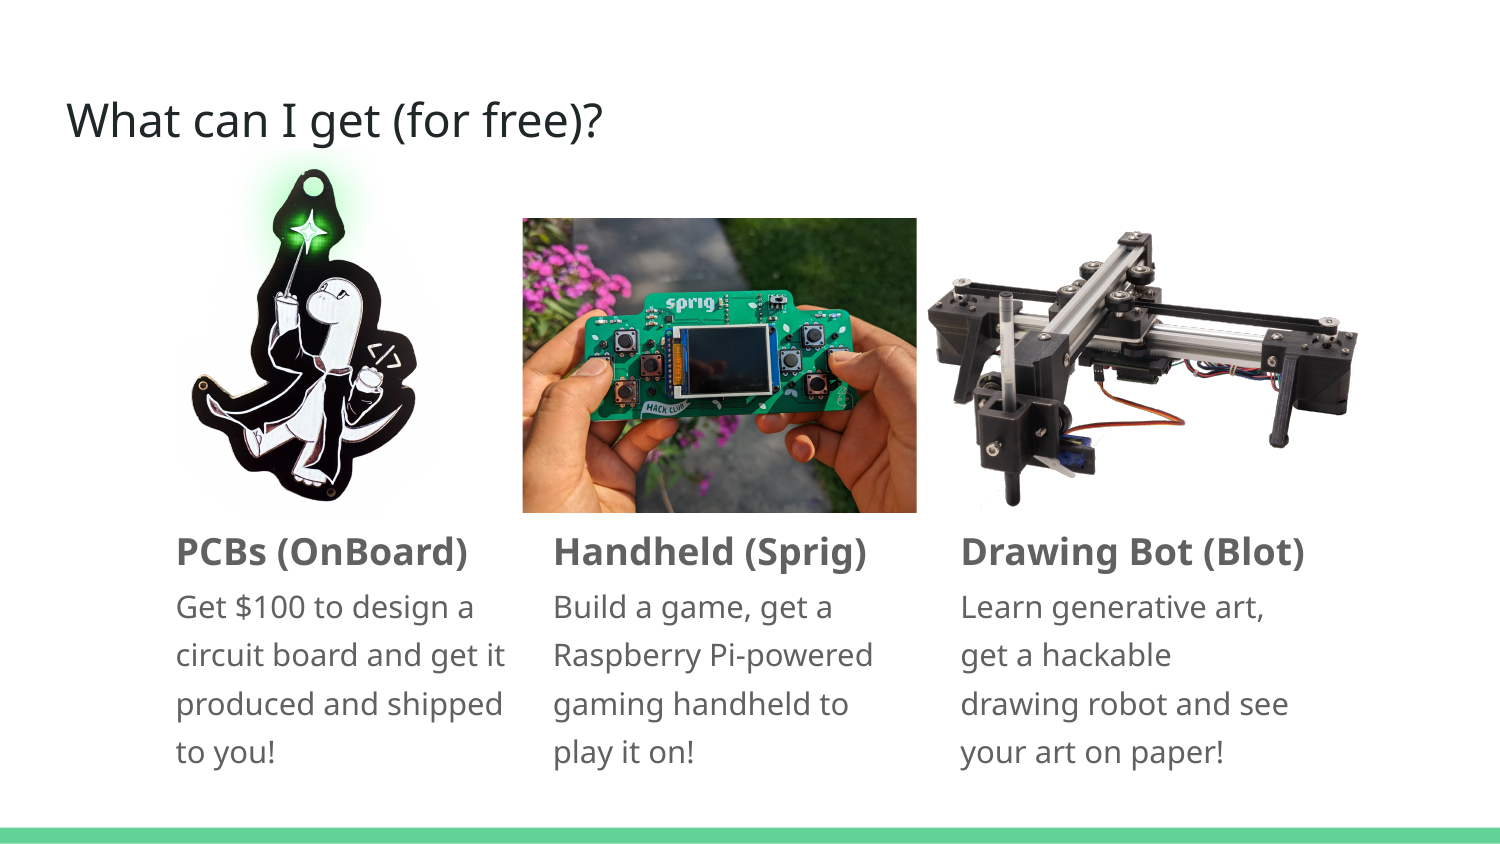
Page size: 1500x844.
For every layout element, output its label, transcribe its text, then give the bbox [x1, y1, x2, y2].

list Get $100 to design a circuit board and get it produced and shipped to you! [160, 563, 525, 790]
list Handheld (Sprig) [537, 517, 932, 604]
picture [923, 221, 1362, 509]
title What can I get (for free)? [51, 72, 1449, 167]
picture [180, 149, 435, 520]
list Drawing Bot (Blot) [945, 518, 1340, 604]
list PCBs (OnBoard) [160, 503, 537, 604]
list Build a game, get a Raspberry Pi-powered gaming handheld to play it on! [537, 563, 902, 790]
list Learn generative art, get a hackable drawing robot and see your art on paper! [945, 563, 1309, 790]
picture [522, 217, 917, 513]
